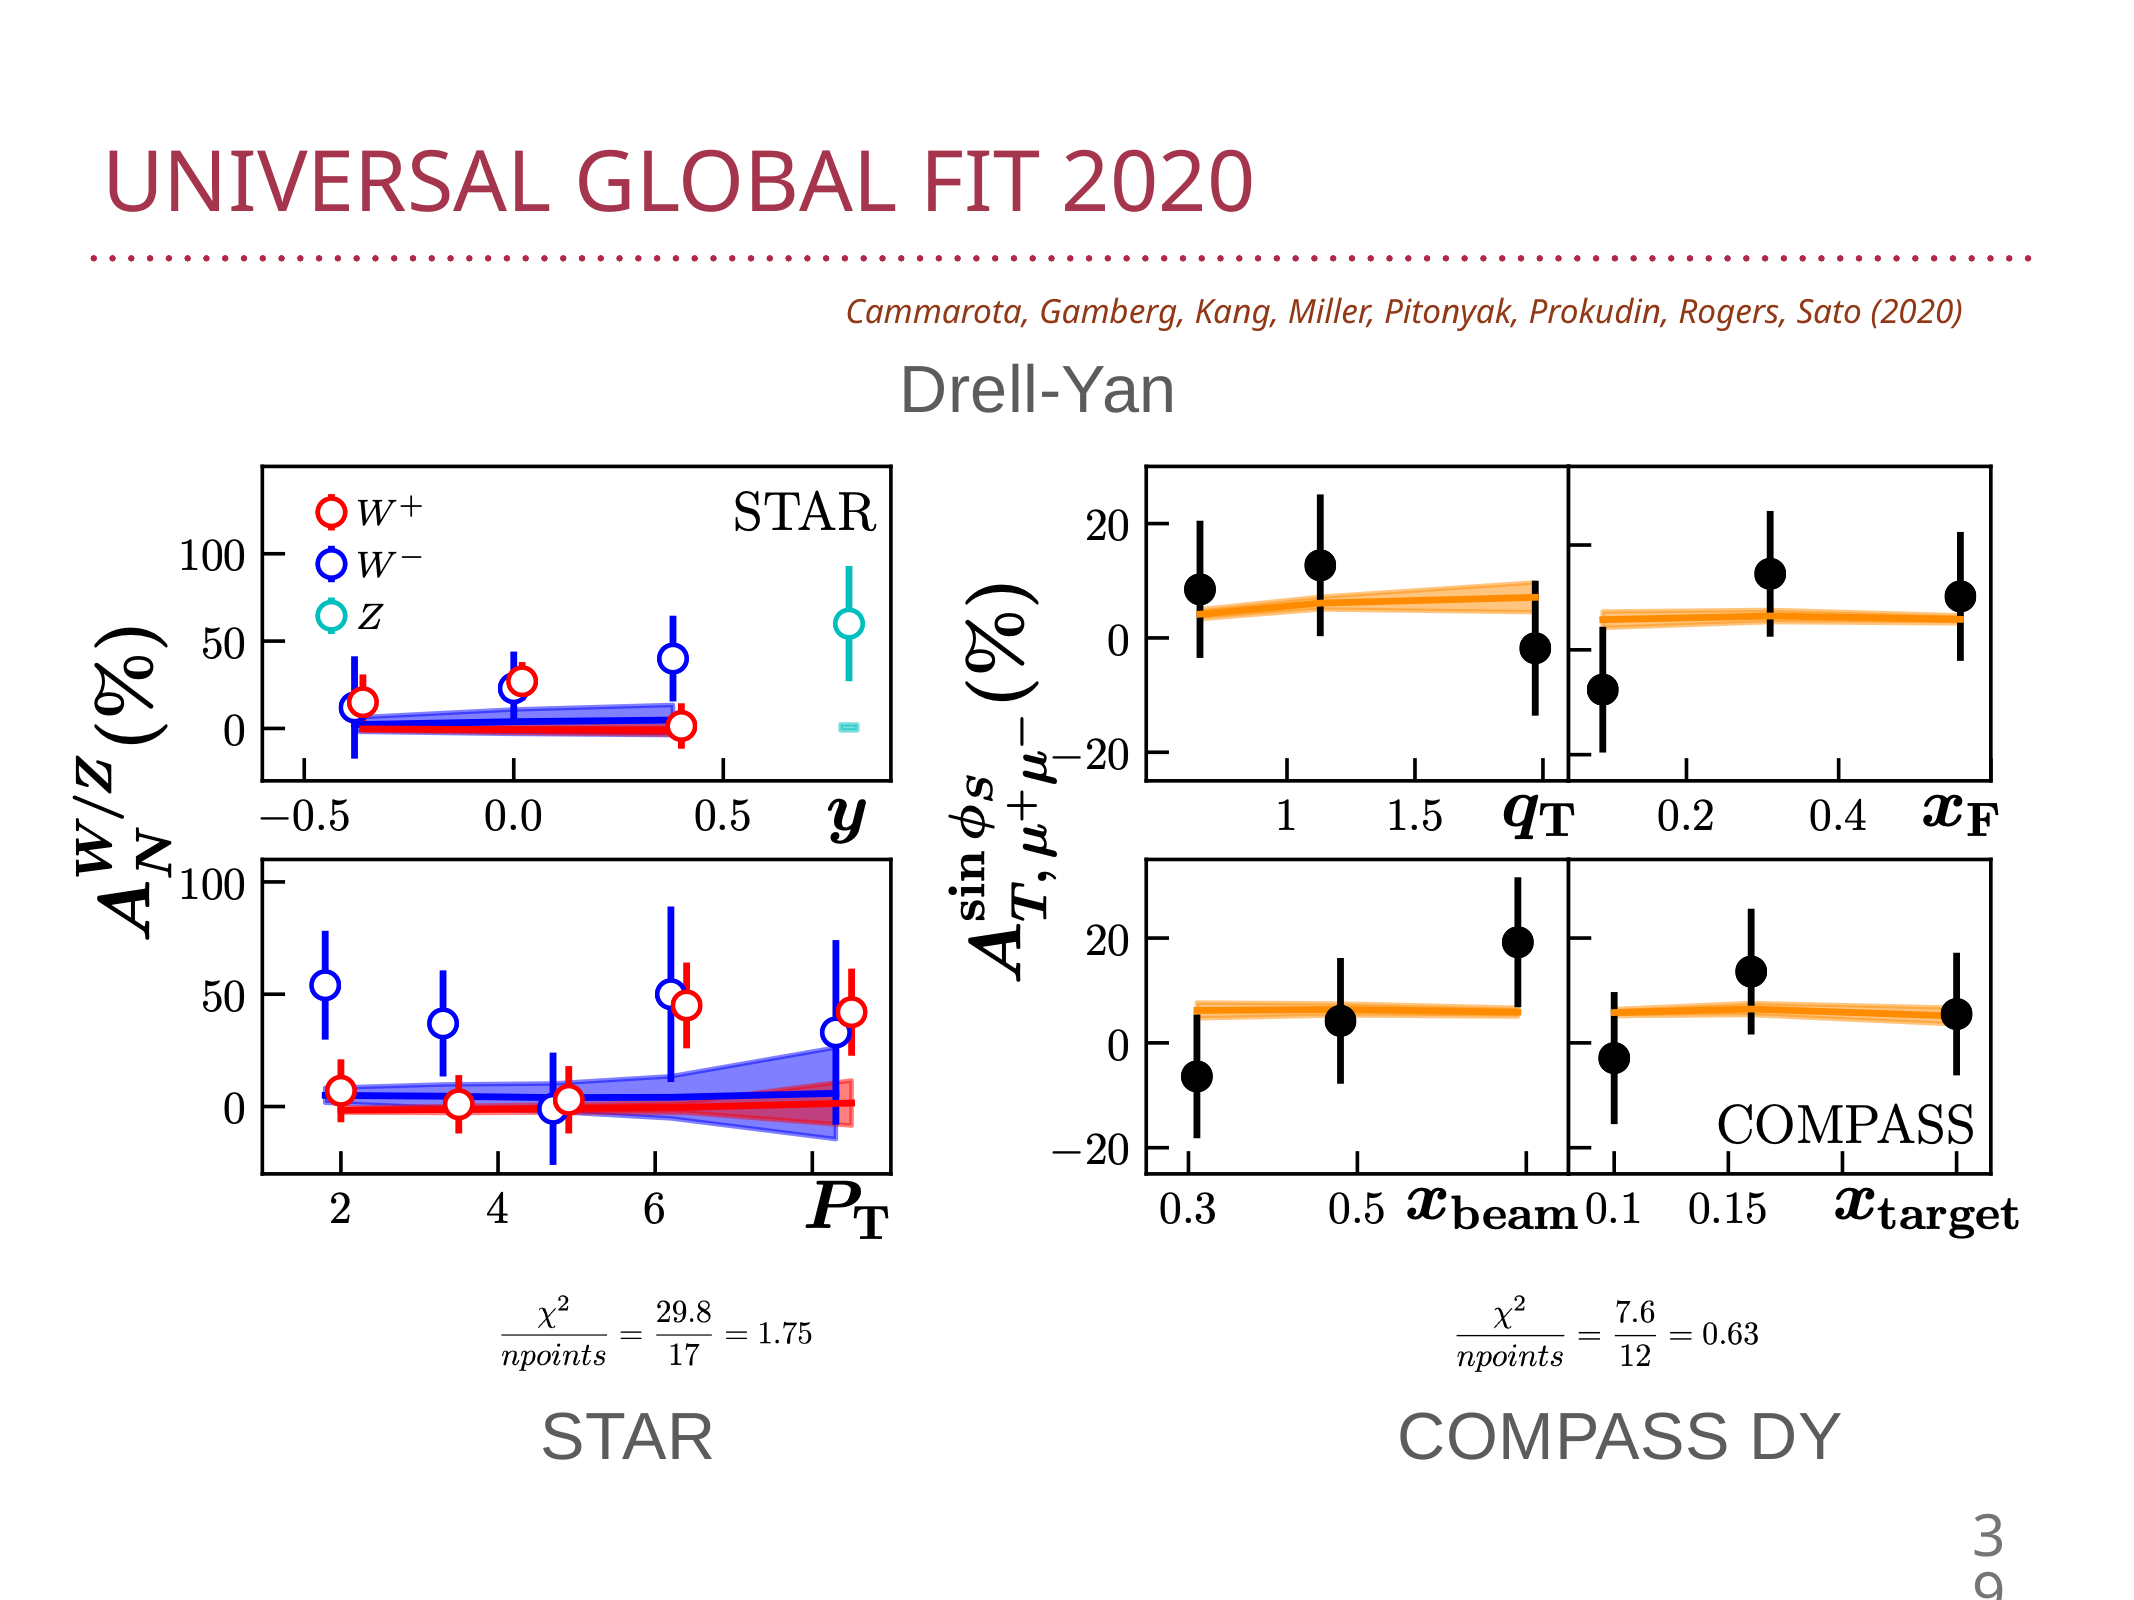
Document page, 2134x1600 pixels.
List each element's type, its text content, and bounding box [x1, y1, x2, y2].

picture [1455, 1294, 1758, 1372]
picture [49, 441, 2028, 1262]
text_box STAR [532, 1384, 744, 1481]
slide_number 39 [1963, 1489, 2040, 1574]
picture [501, 1295, 812, 1372]
text_box Cammarota, Gamberg, Kang, Miller, Pitonyak, Prokudin, Rogers, Sato (2020) [676, 282, 2134, 339]
text_box Drell-Yan [890, 339, 1186, 435]
title UNIVERSAL GLOBAL FIT 2020 [93, 118, 2041, 238]
text_box COMPASS DY [1389, 1384, 1852, 1481]
